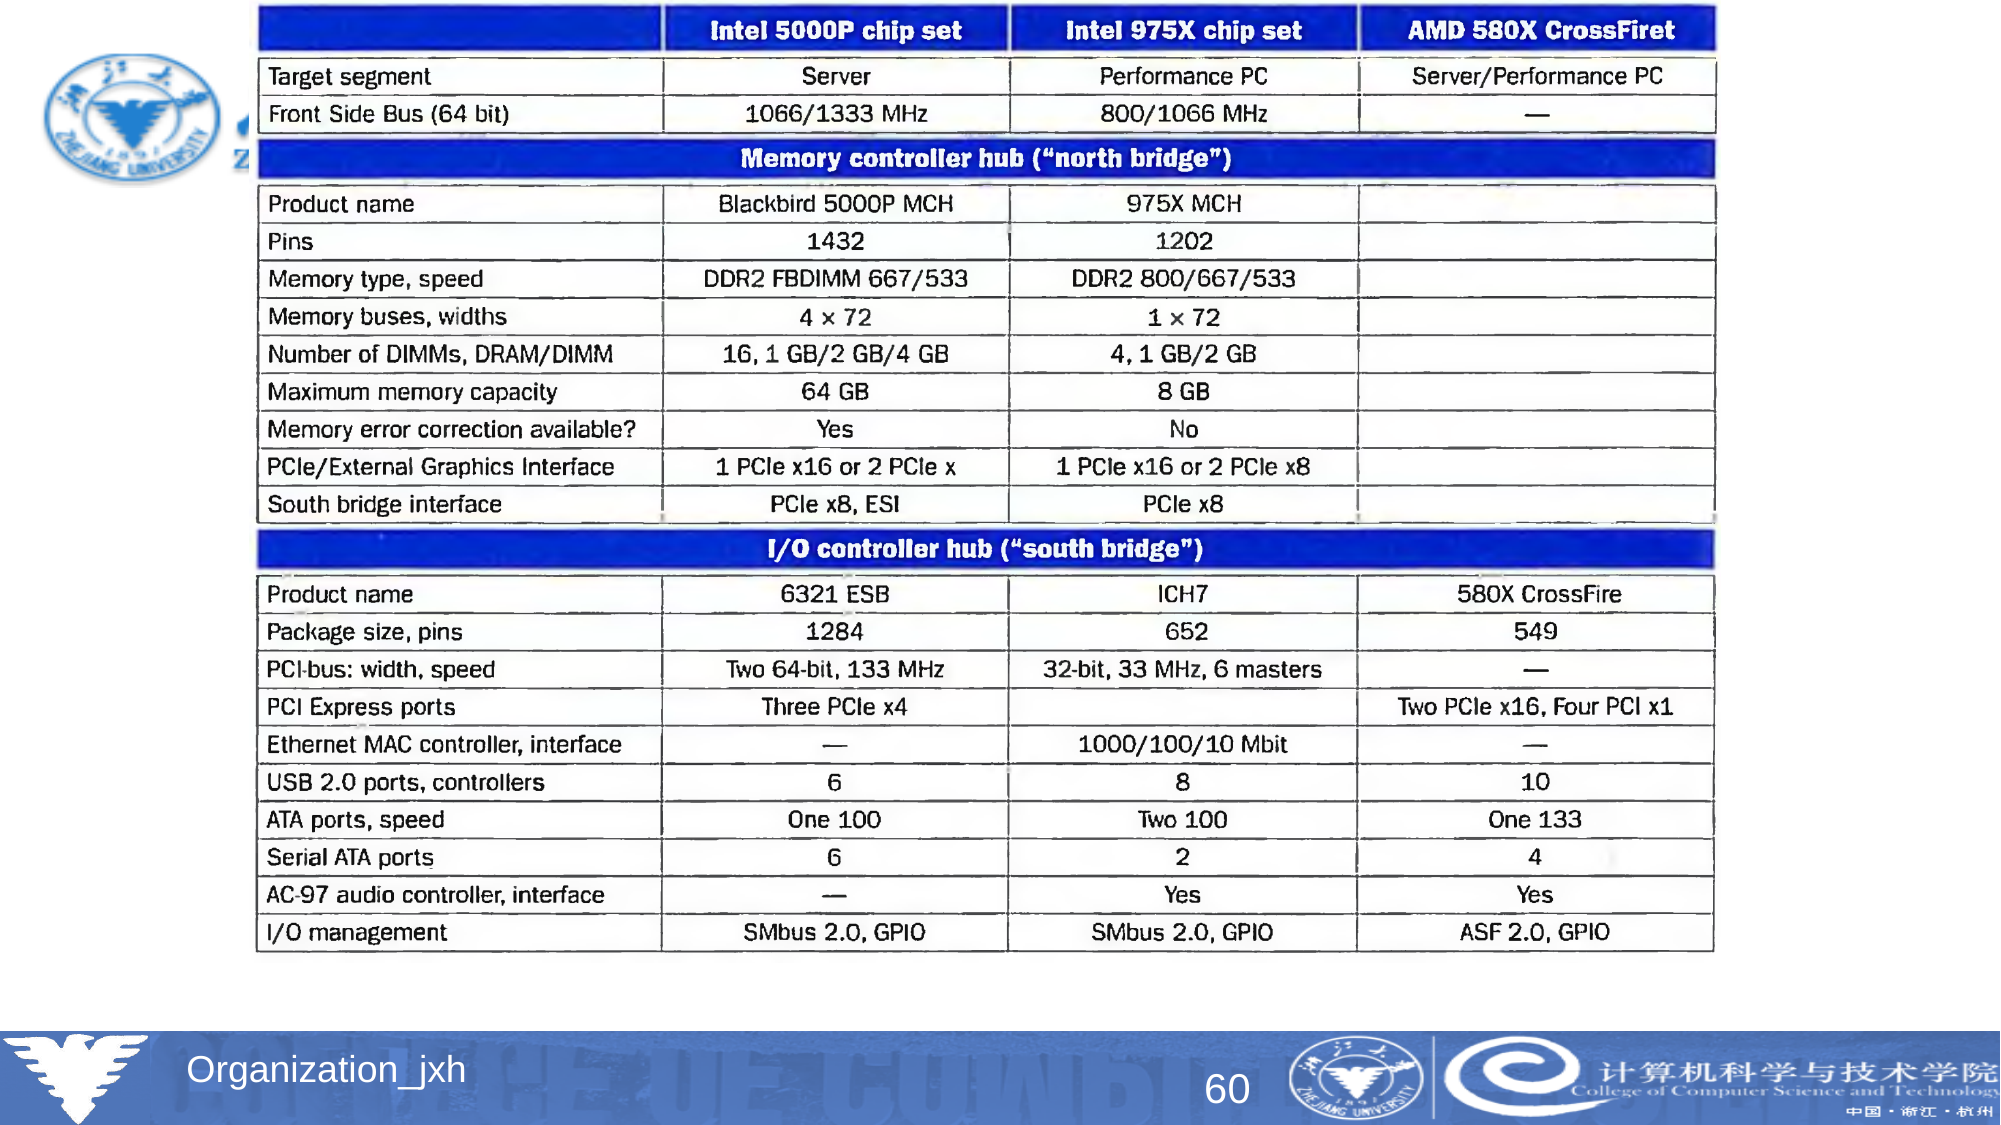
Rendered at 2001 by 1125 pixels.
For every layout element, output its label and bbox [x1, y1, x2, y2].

picture [0, 1031, 2000, 1125]
picture [31, 0, 1721, 963]
